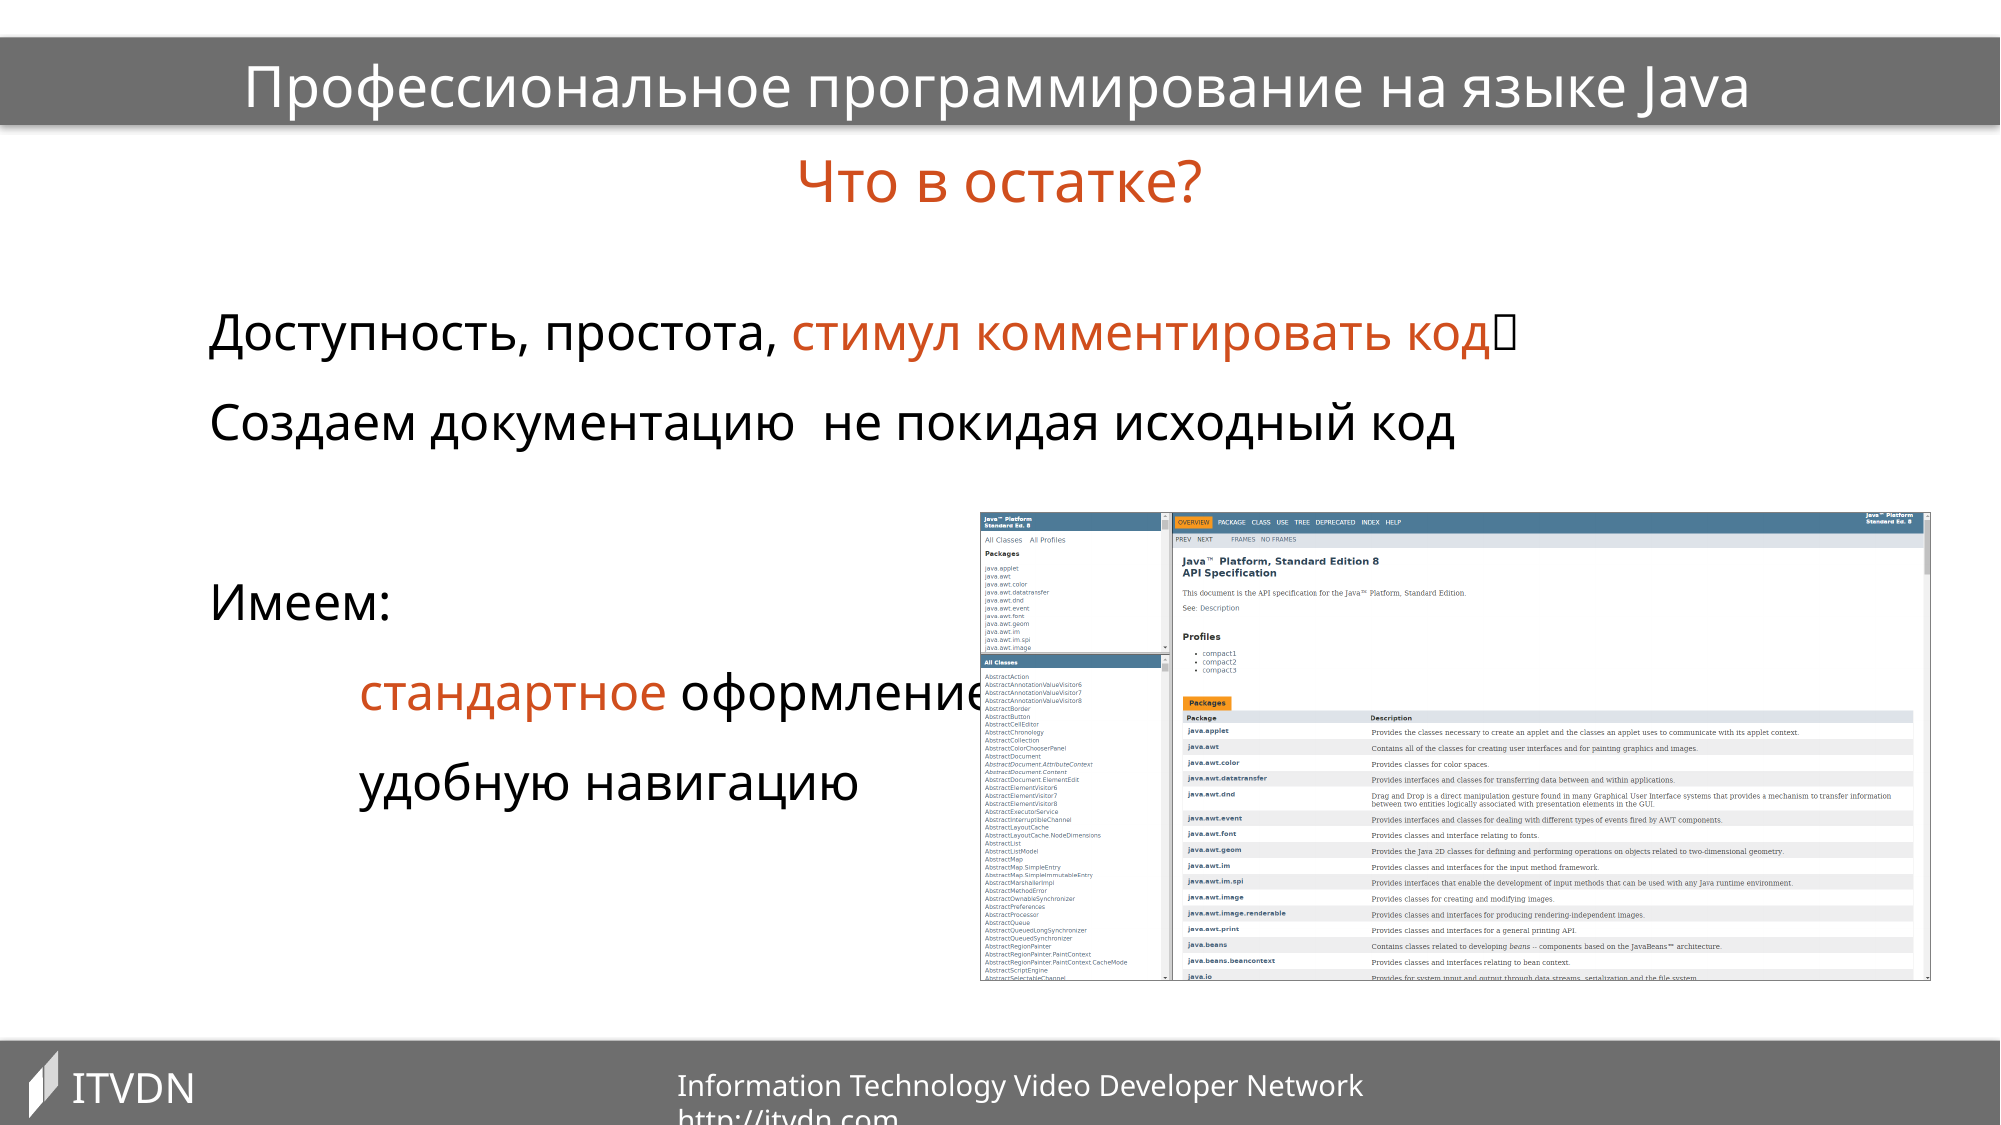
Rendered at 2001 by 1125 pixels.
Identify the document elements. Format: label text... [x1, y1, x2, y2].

text_box [0, 34, 2000, 128]
text_box Information Technology Video Developer Network http://itvdn.com [662, 1059, 1963, 1125]
text_box Доступность, простота, стимул комментировать код Создаем документацию не покидая исходный код Имеем: стандартное оформление удобную навигацию [119, 263, 1932, 819]
text_box Профессиональное программирование на языке Java [207, 37, 1788, 132]
picture [980, 512, 1931, 982]
text_box ITVDN [62, 1054, 212, 1120]
text_box Что в остатке? [324, 138, 1675, 225]
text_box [28, 1050, 59, 1119]
text_box [0, 1037, 2000, 1125]
